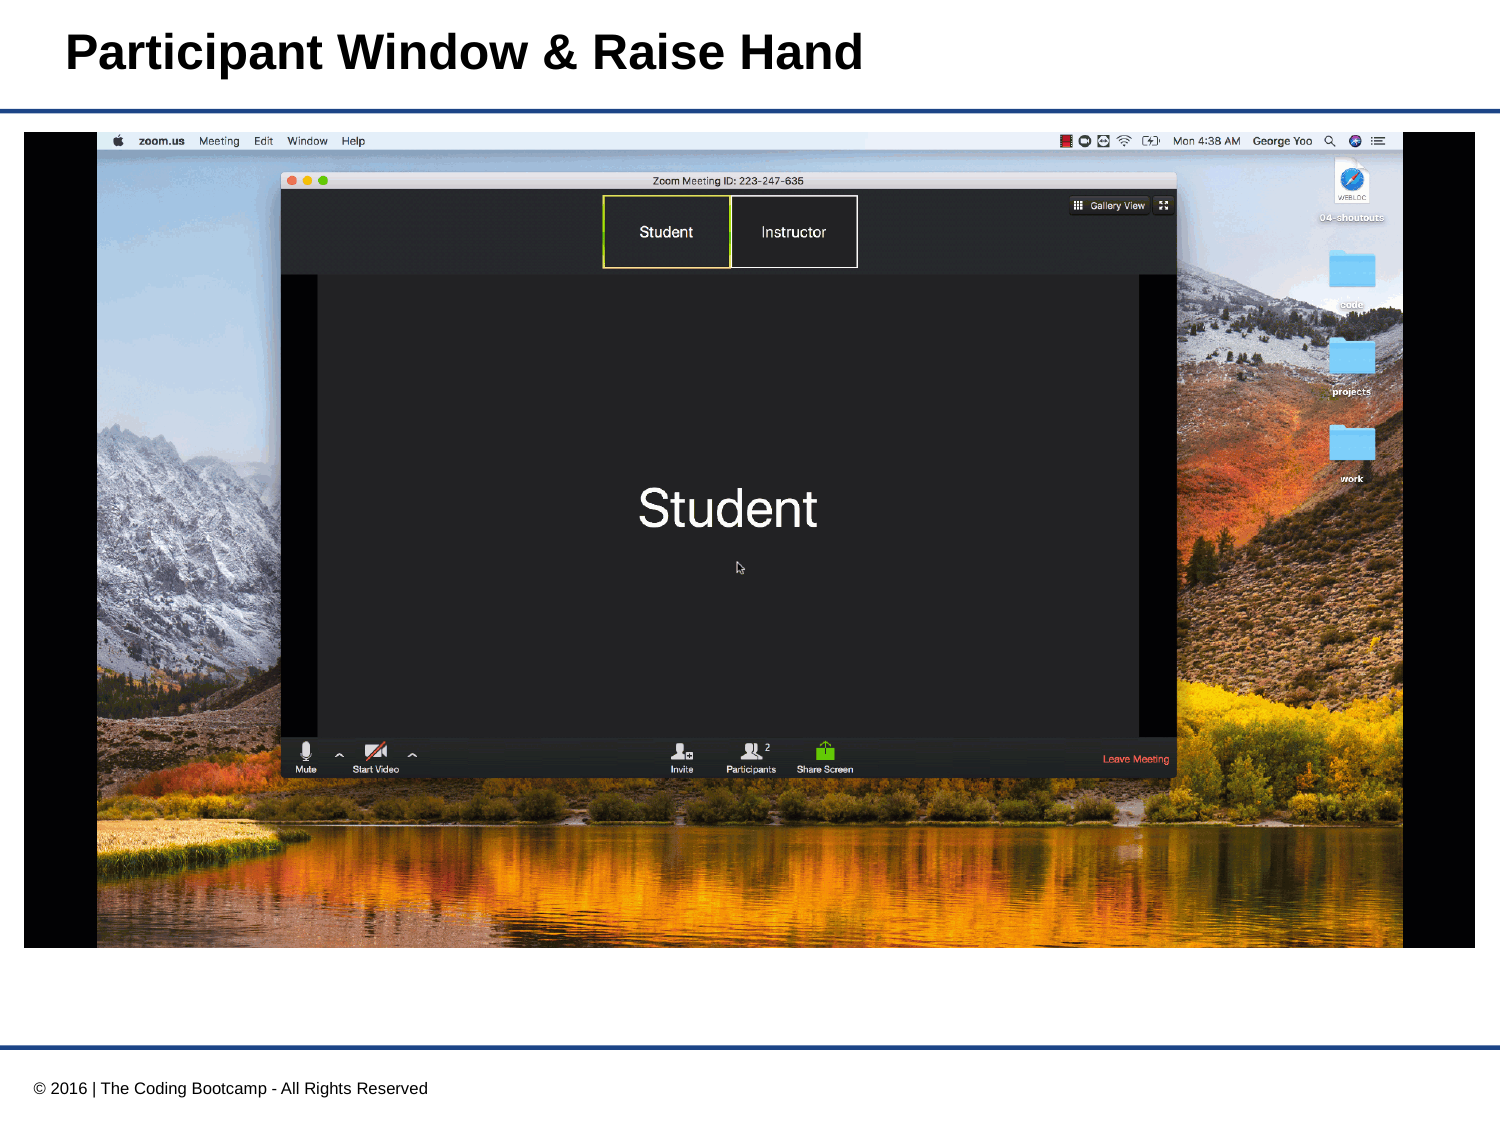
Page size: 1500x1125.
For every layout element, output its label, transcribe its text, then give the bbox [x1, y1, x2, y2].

picture [24, 132, 1476, 949]
title Participant Window & Raise Hand [49, 0, 948, 108]
